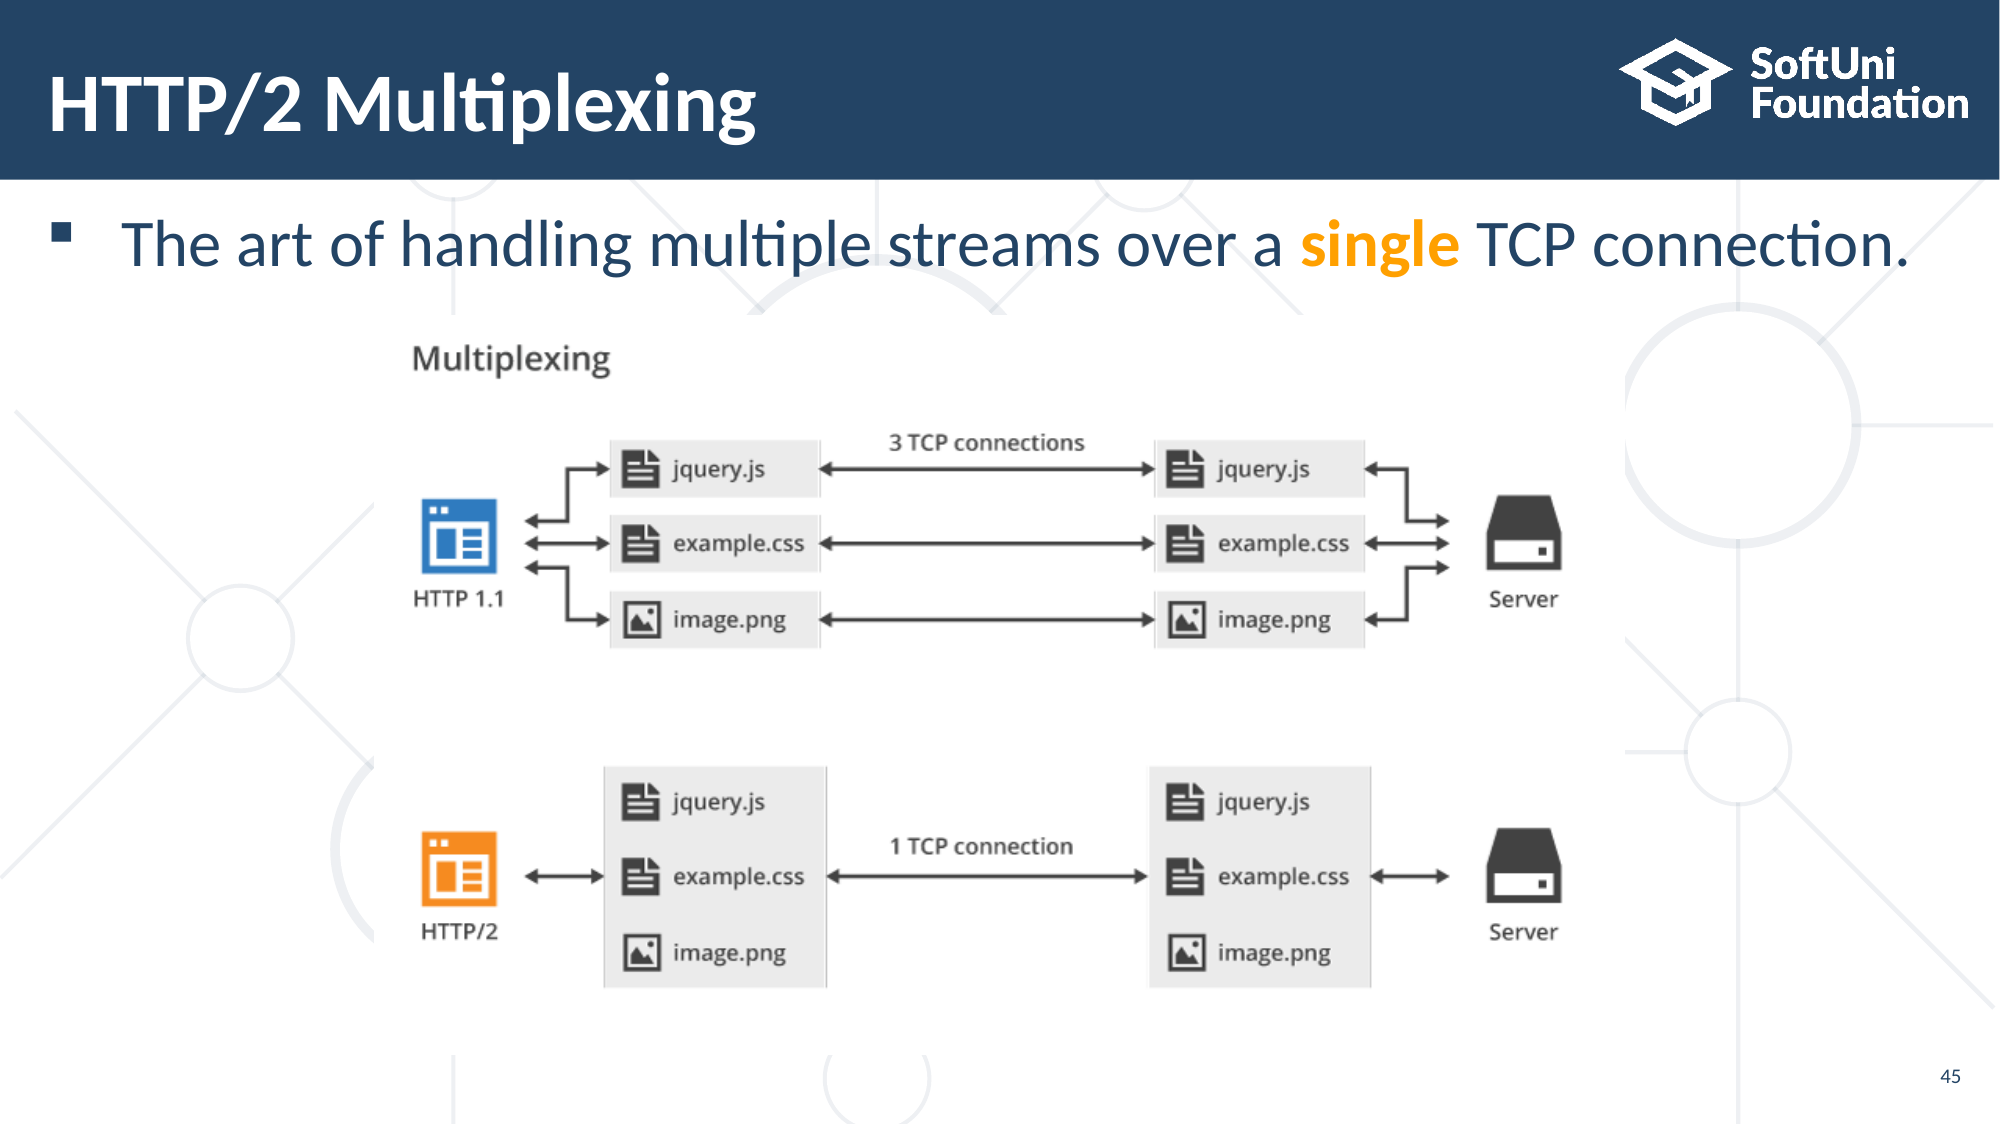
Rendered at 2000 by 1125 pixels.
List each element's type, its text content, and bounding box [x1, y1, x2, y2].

picture [374, 315, 1625, 1055]
text_box The art of handling multiple streams over a single TCP connection. [31, 188, 1968, 300]
picture [1618, 38, 1968, 126]
slide_number 45 [1896, 1049, 1968, 1101]
title HTTP/2 Multiplexing [30, 6, 1602, 189]
